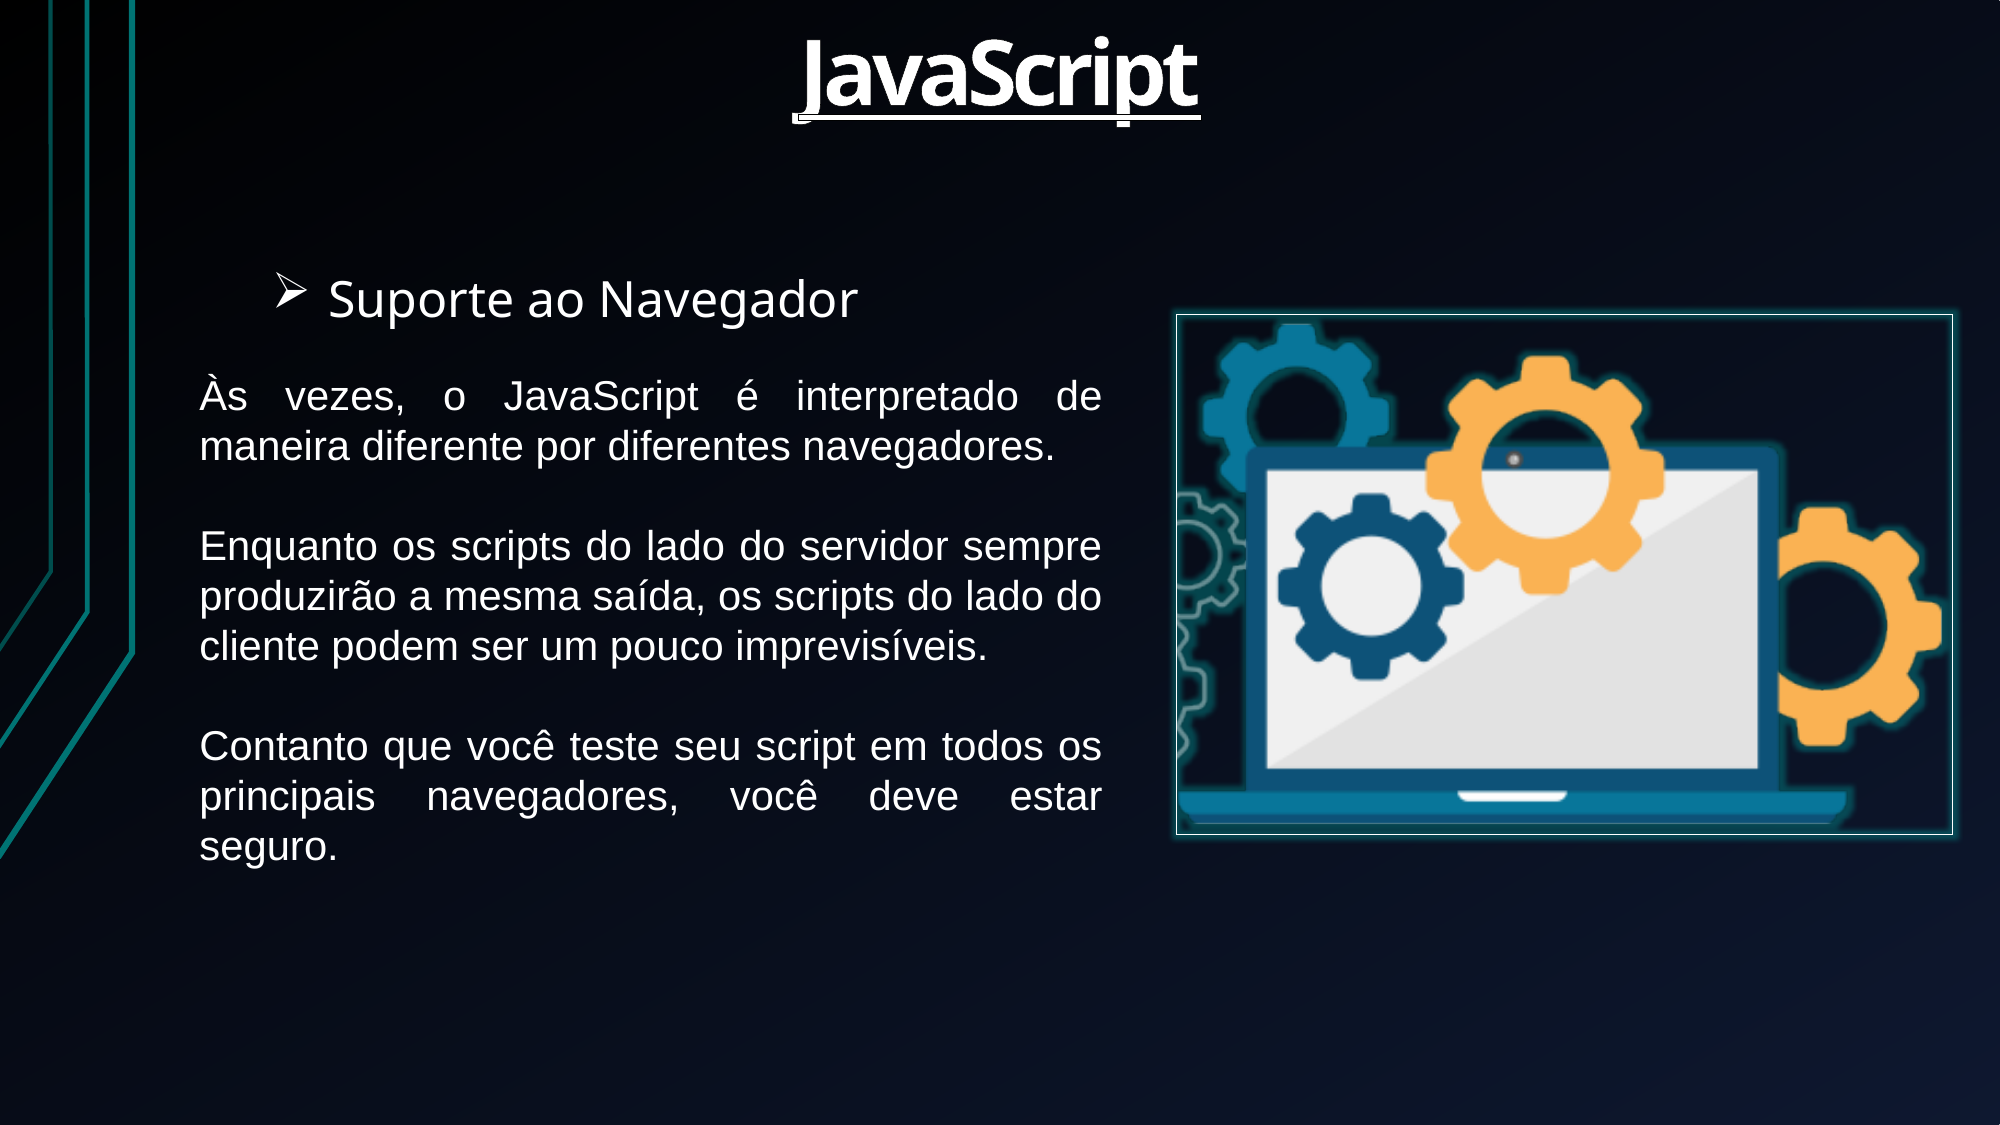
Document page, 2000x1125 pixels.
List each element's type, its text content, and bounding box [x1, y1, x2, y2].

picture [1176, 314, 1954, 836]
text_box JavaScript [783, 6, 1216, 132]
text_box Suporte ao Navegador [257, 259, 875, 335]
text_box Às vezes, o JavaScript é interpretado de maneira diferente por diferentes navegadores. Enquanto os scripts do lado do servidor sempre produzirão a mesma saída, os scripts do lado do cliente podem ser um pouco imprevisíveis. Contanto que você teste seu script em todos os principais navegadores, você deve estar seguro. [184, 361, 1118, 877]
